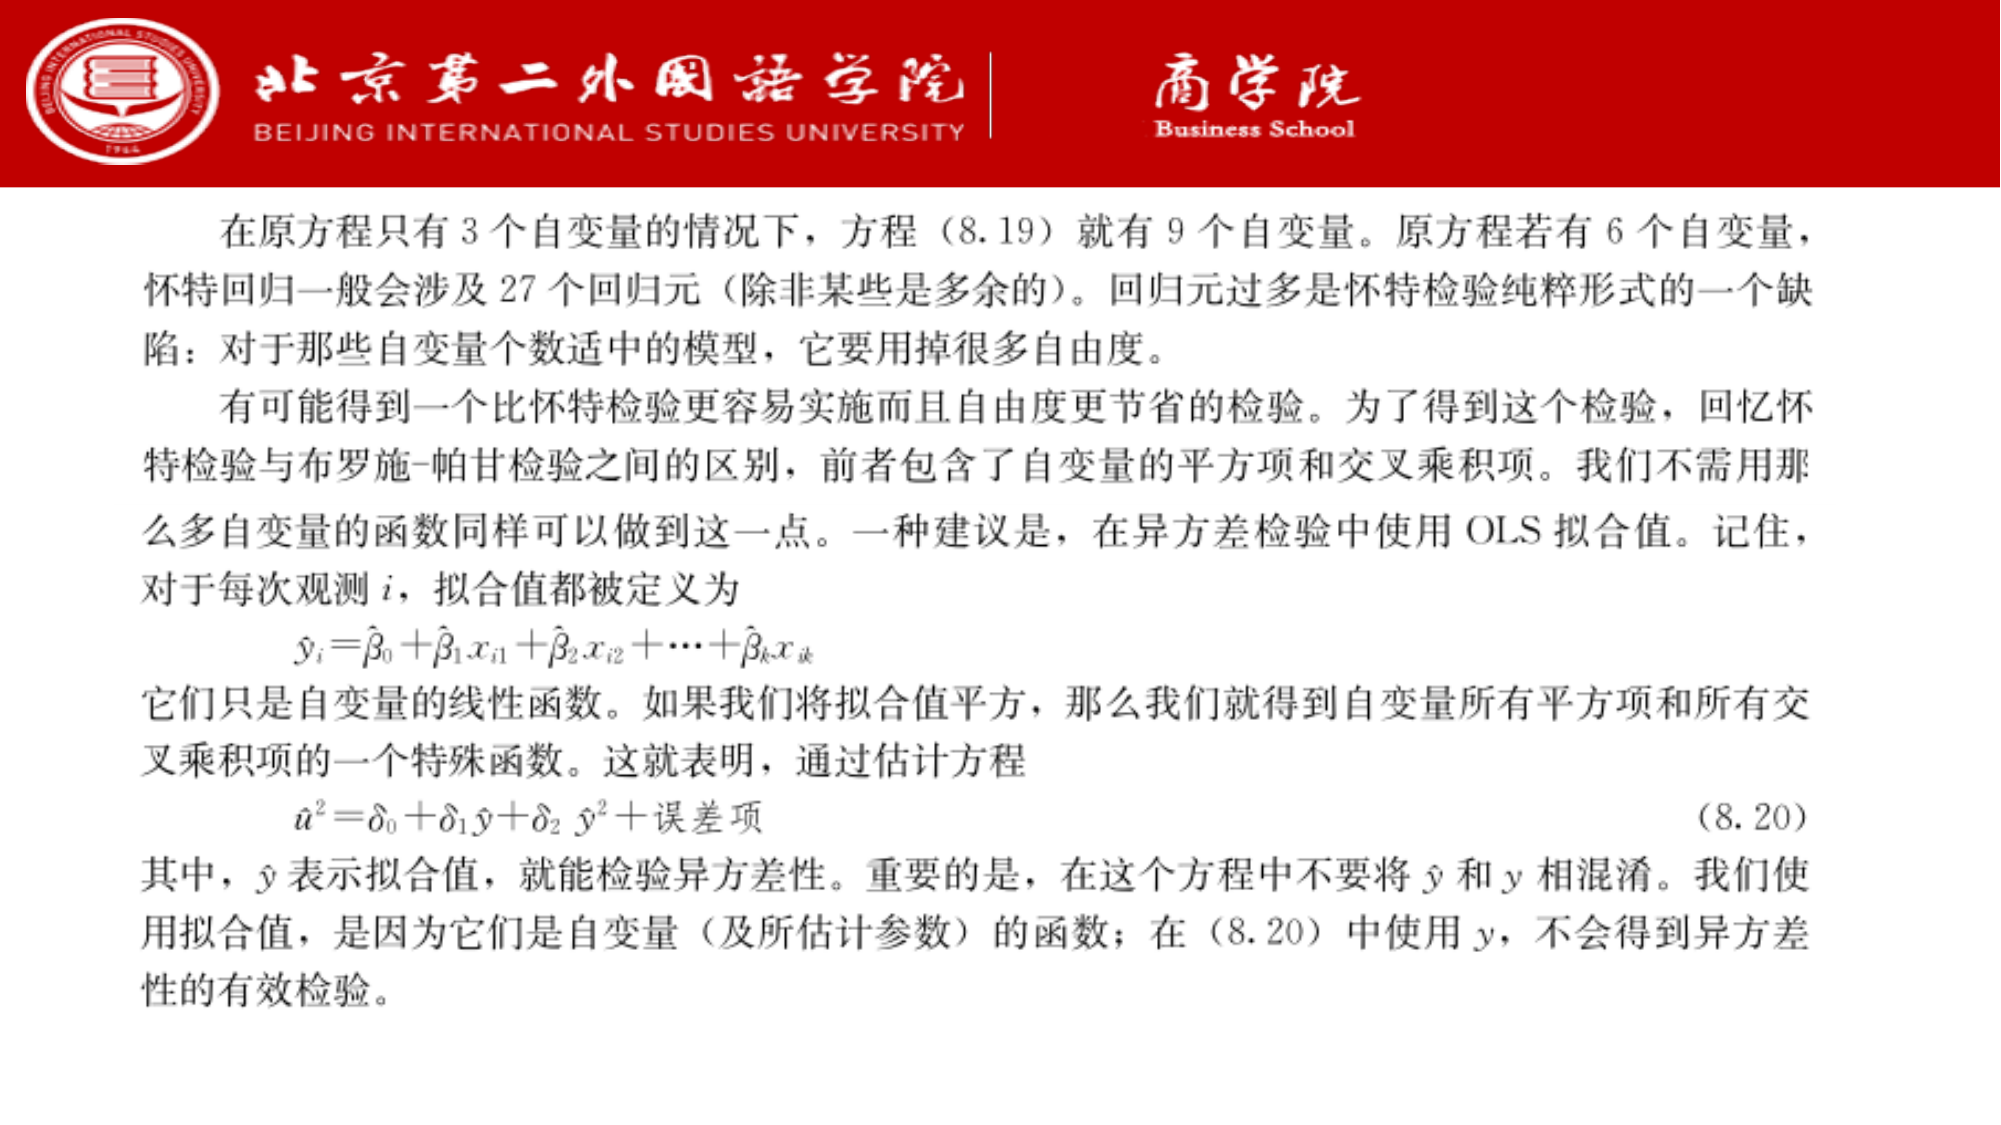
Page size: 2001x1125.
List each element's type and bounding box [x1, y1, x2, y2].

picture [26, 18, 1693, 165]
picture [114, 196, 1848, 499]
picture [114, 503, 1836, 1025]
